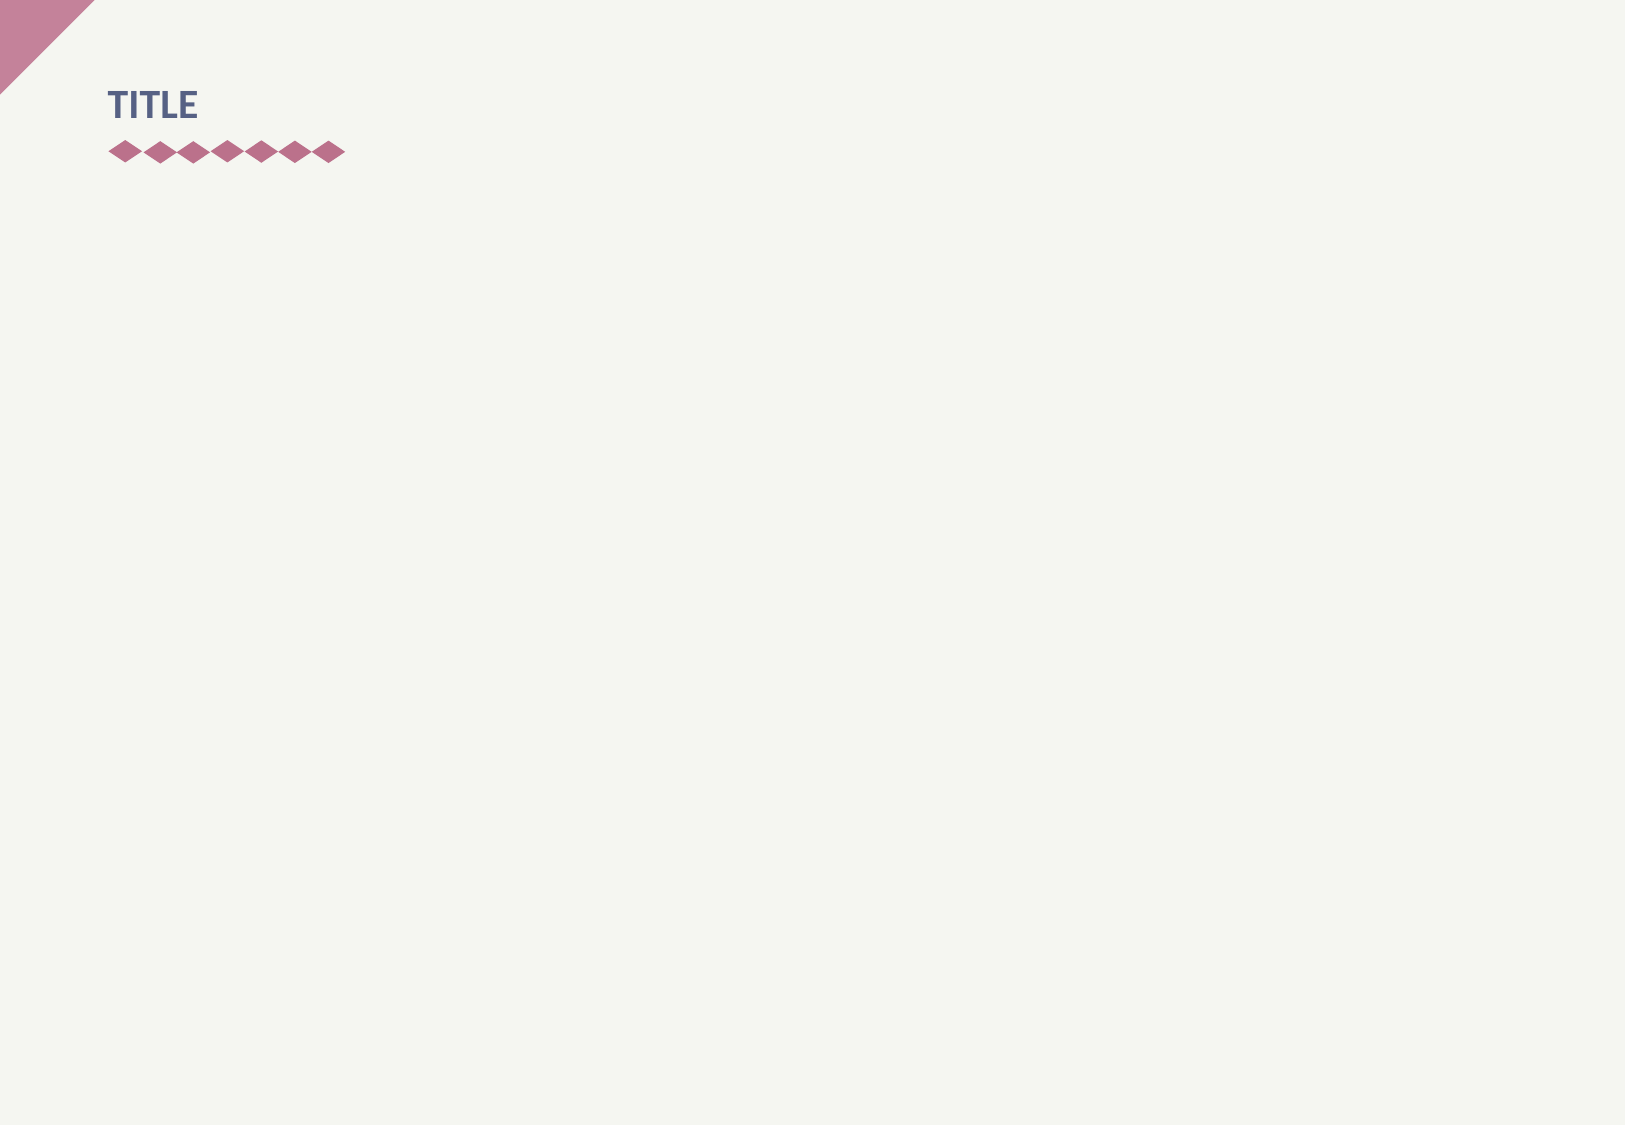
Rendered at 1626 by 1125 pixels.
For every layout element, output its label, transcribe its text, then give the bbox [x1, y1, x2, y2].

text_box TITLE [92, 69, 1384, 134]
text_box [0, 0, 97, 97]
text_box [108, 140, 346, 164]
